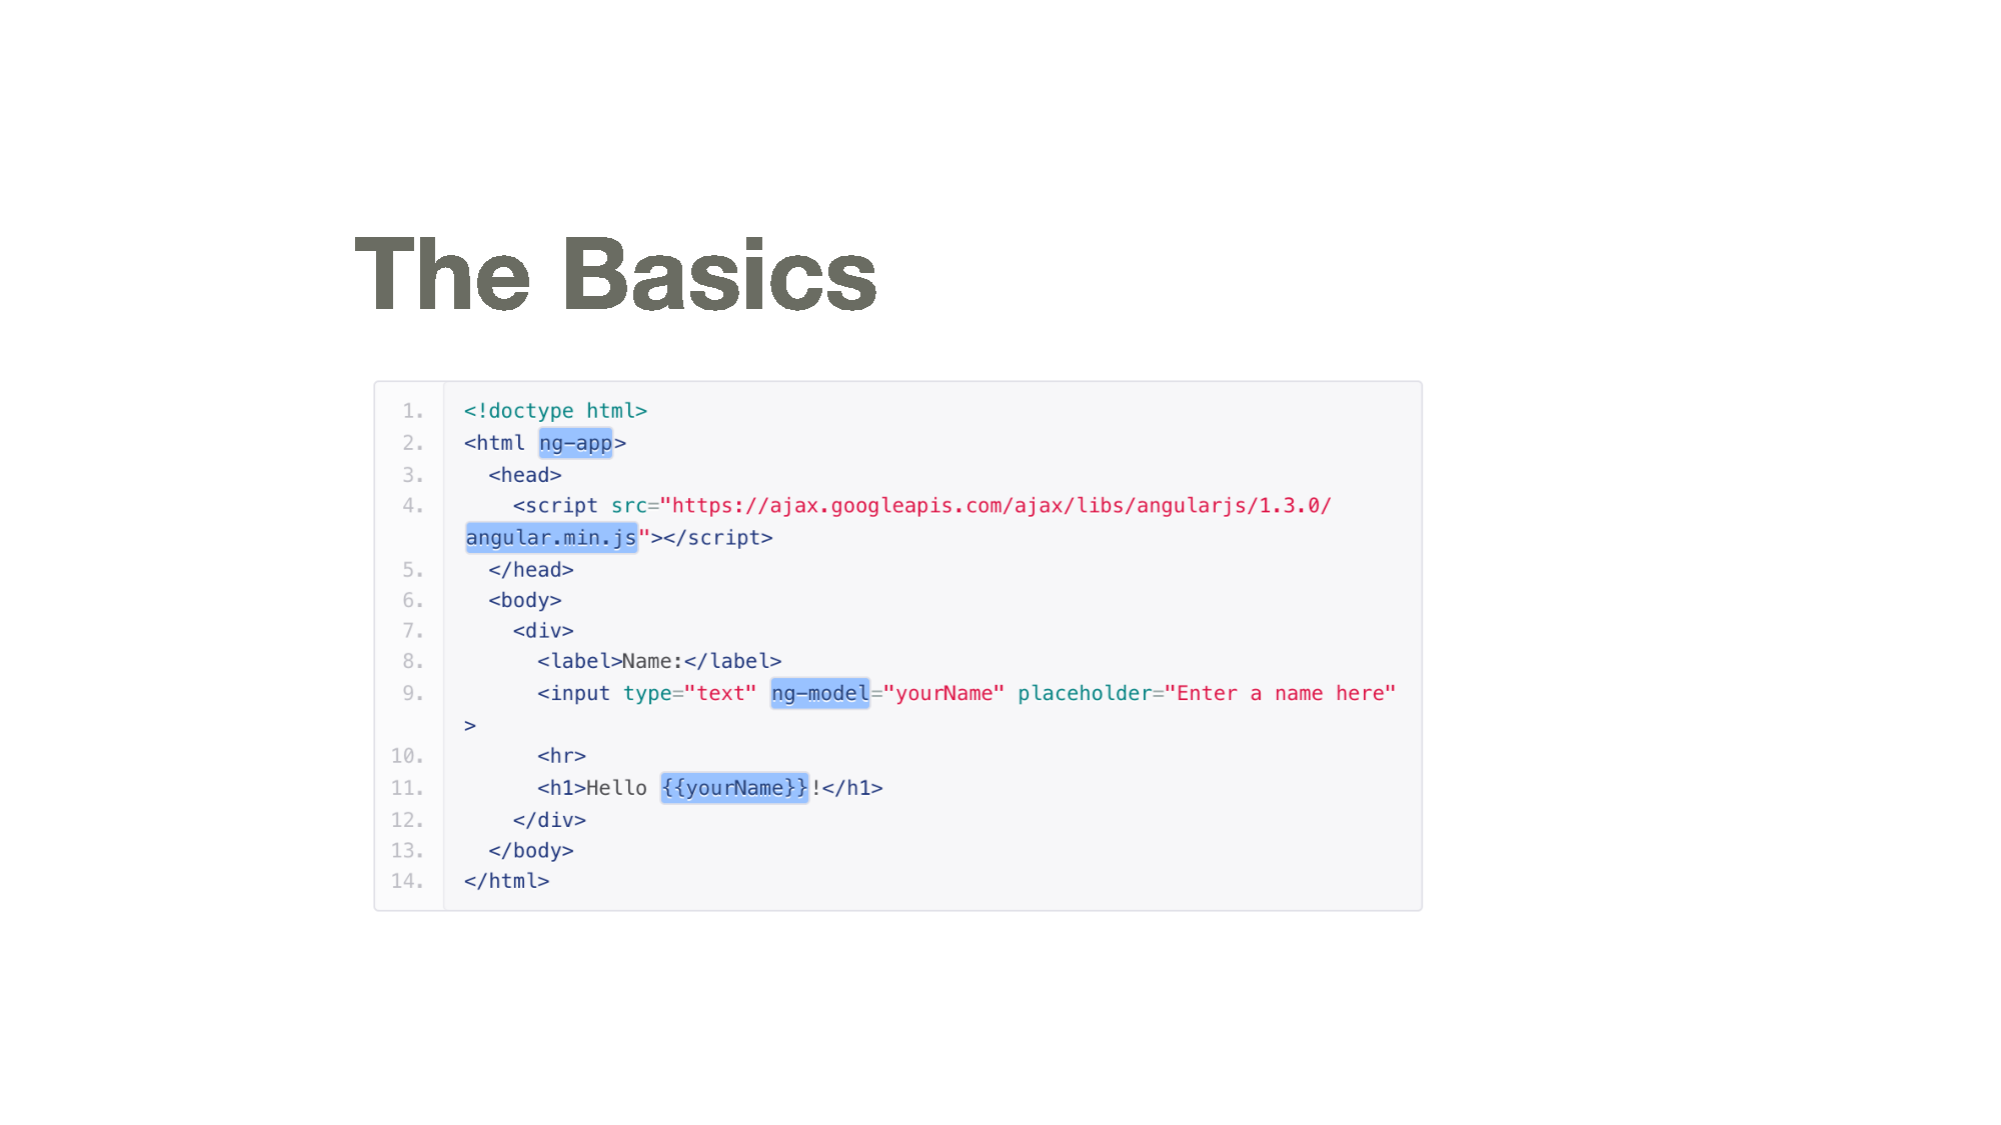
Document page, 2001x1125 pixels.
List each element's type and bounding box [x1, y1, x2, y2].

picture [249, 142, 1750, 986]
